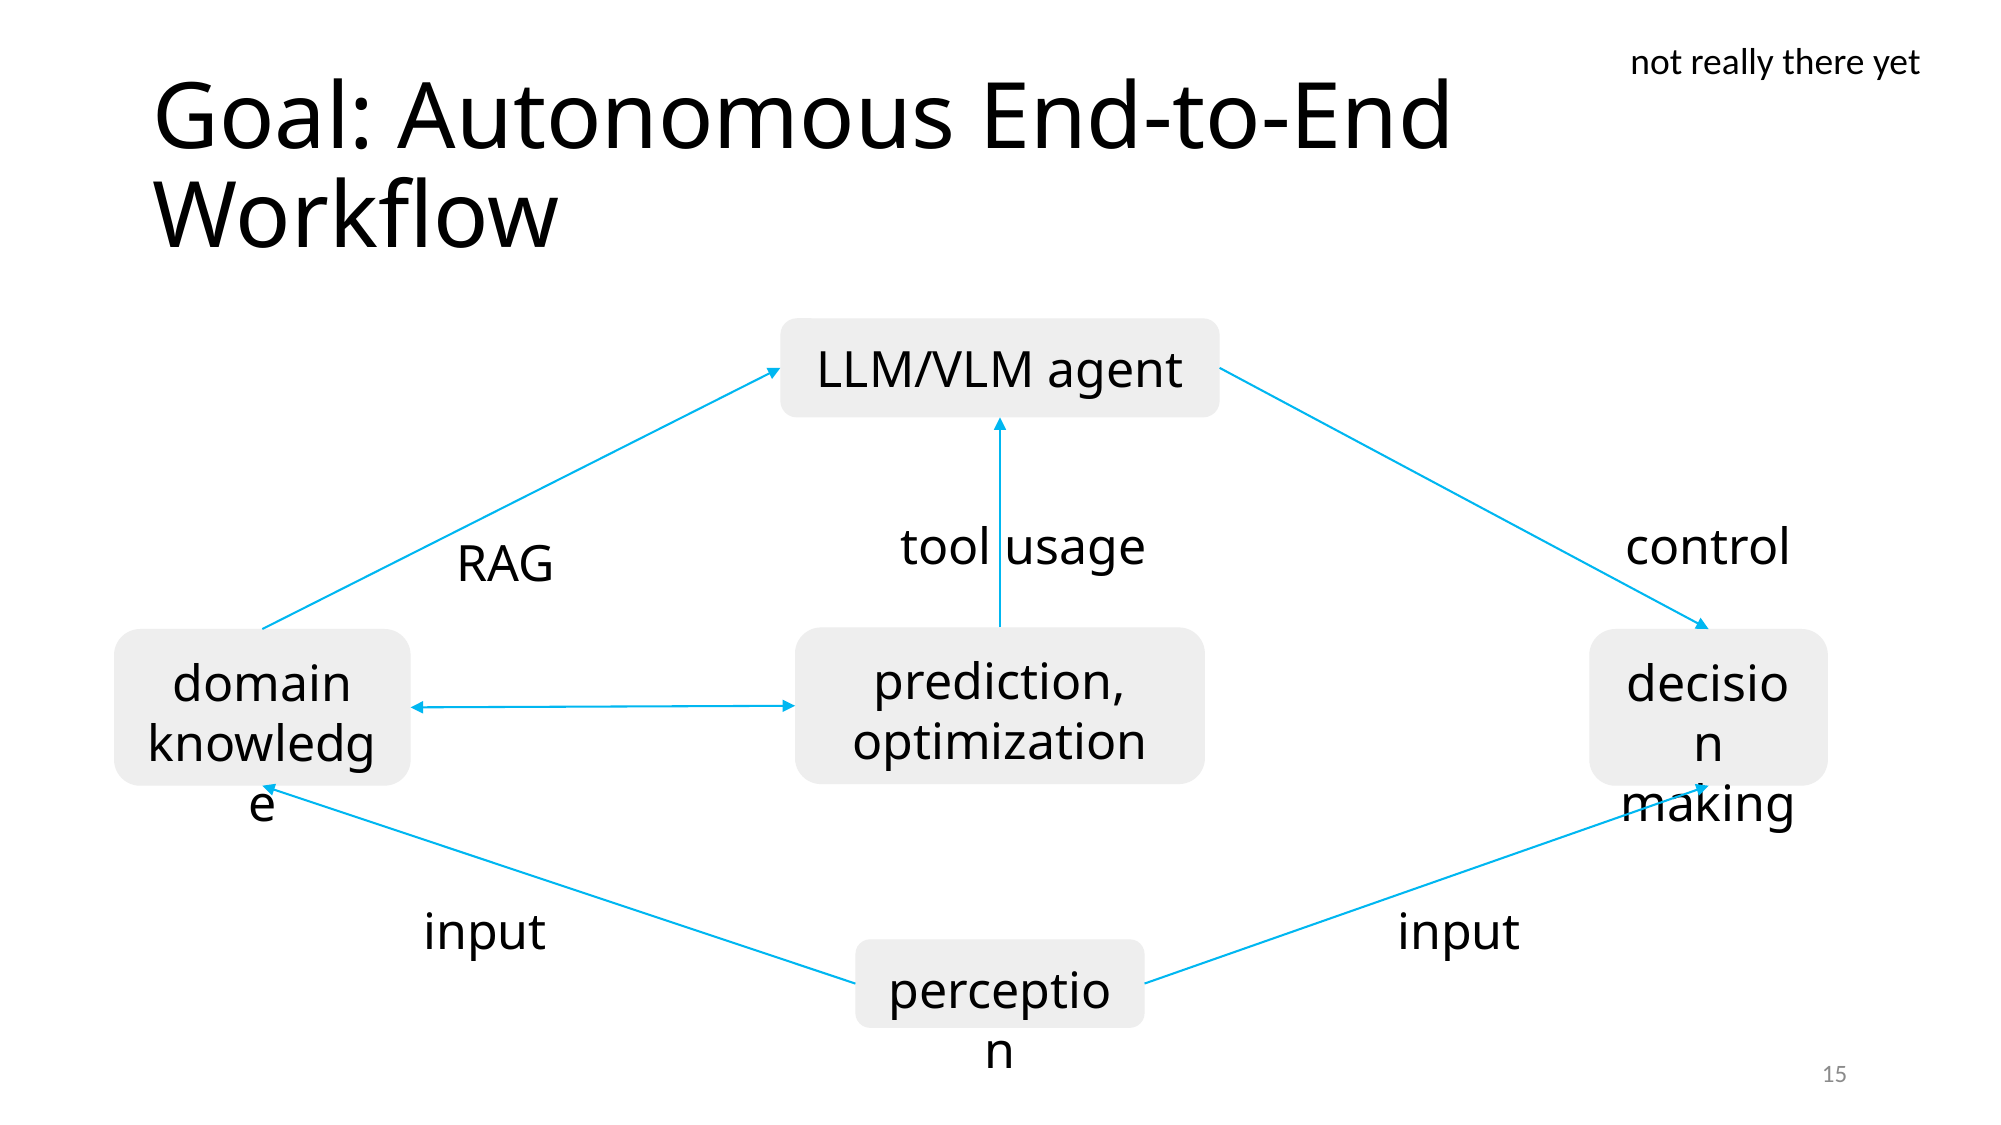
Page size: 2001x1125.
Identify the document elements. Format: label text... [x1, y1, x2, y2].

slide_number 15 [1412, 1042, 1863, 1103]
text_box not really there yet [1615, 29, 1936, 90]
text_box tool usage [1001, 500, 1162, 590]
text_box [1144, 785, 1709, 984]
text_box decision making [1589, 628, 1828, 786]
text_box perception [855, 939, 1145, 1028]
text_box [262, 367, 781, 629]
text_box prediction, optimization [795, 627, 1205, 785]
title Goal: Autonomous End-to-End Workflow [137, 59, 1863, 278]
text_box control [1709, 500, 1807, 590]
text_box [262, 785, 856, 984]
text_box domain knowledge [114, 628, 411, 786]
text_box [1219, 367, 1709, 629]
text_box tool usage [885, 500, 999, 590]
text_box LLM/VLM agent [780, 318, 1220, 418]
